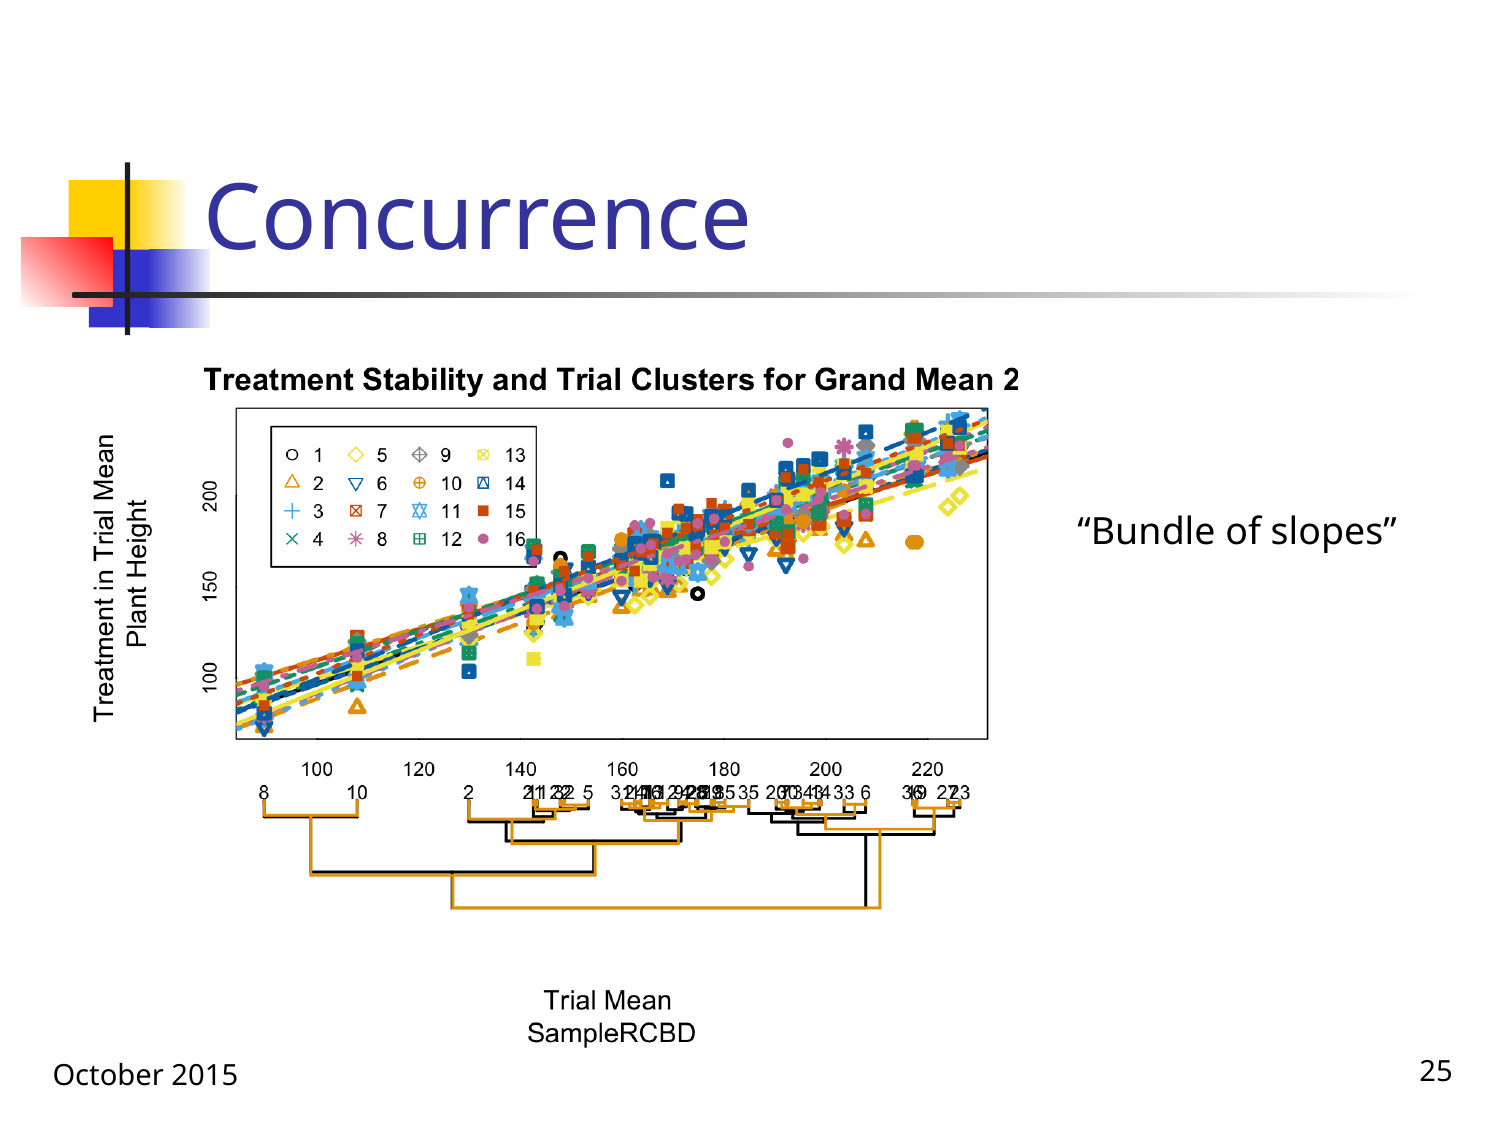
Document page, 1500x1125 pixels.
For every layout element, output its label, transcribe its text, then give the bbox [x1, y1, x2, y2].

slide_number 25 [1154, 1023, 1468, 1100]
title Concurrence [188, 35, 1468, 275]
text_box “Bundle of slopes” [1062, 499, 1425, 560]
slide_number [37, 1058, 351, 1100]
picture [37, 349, 1018, 1051]
